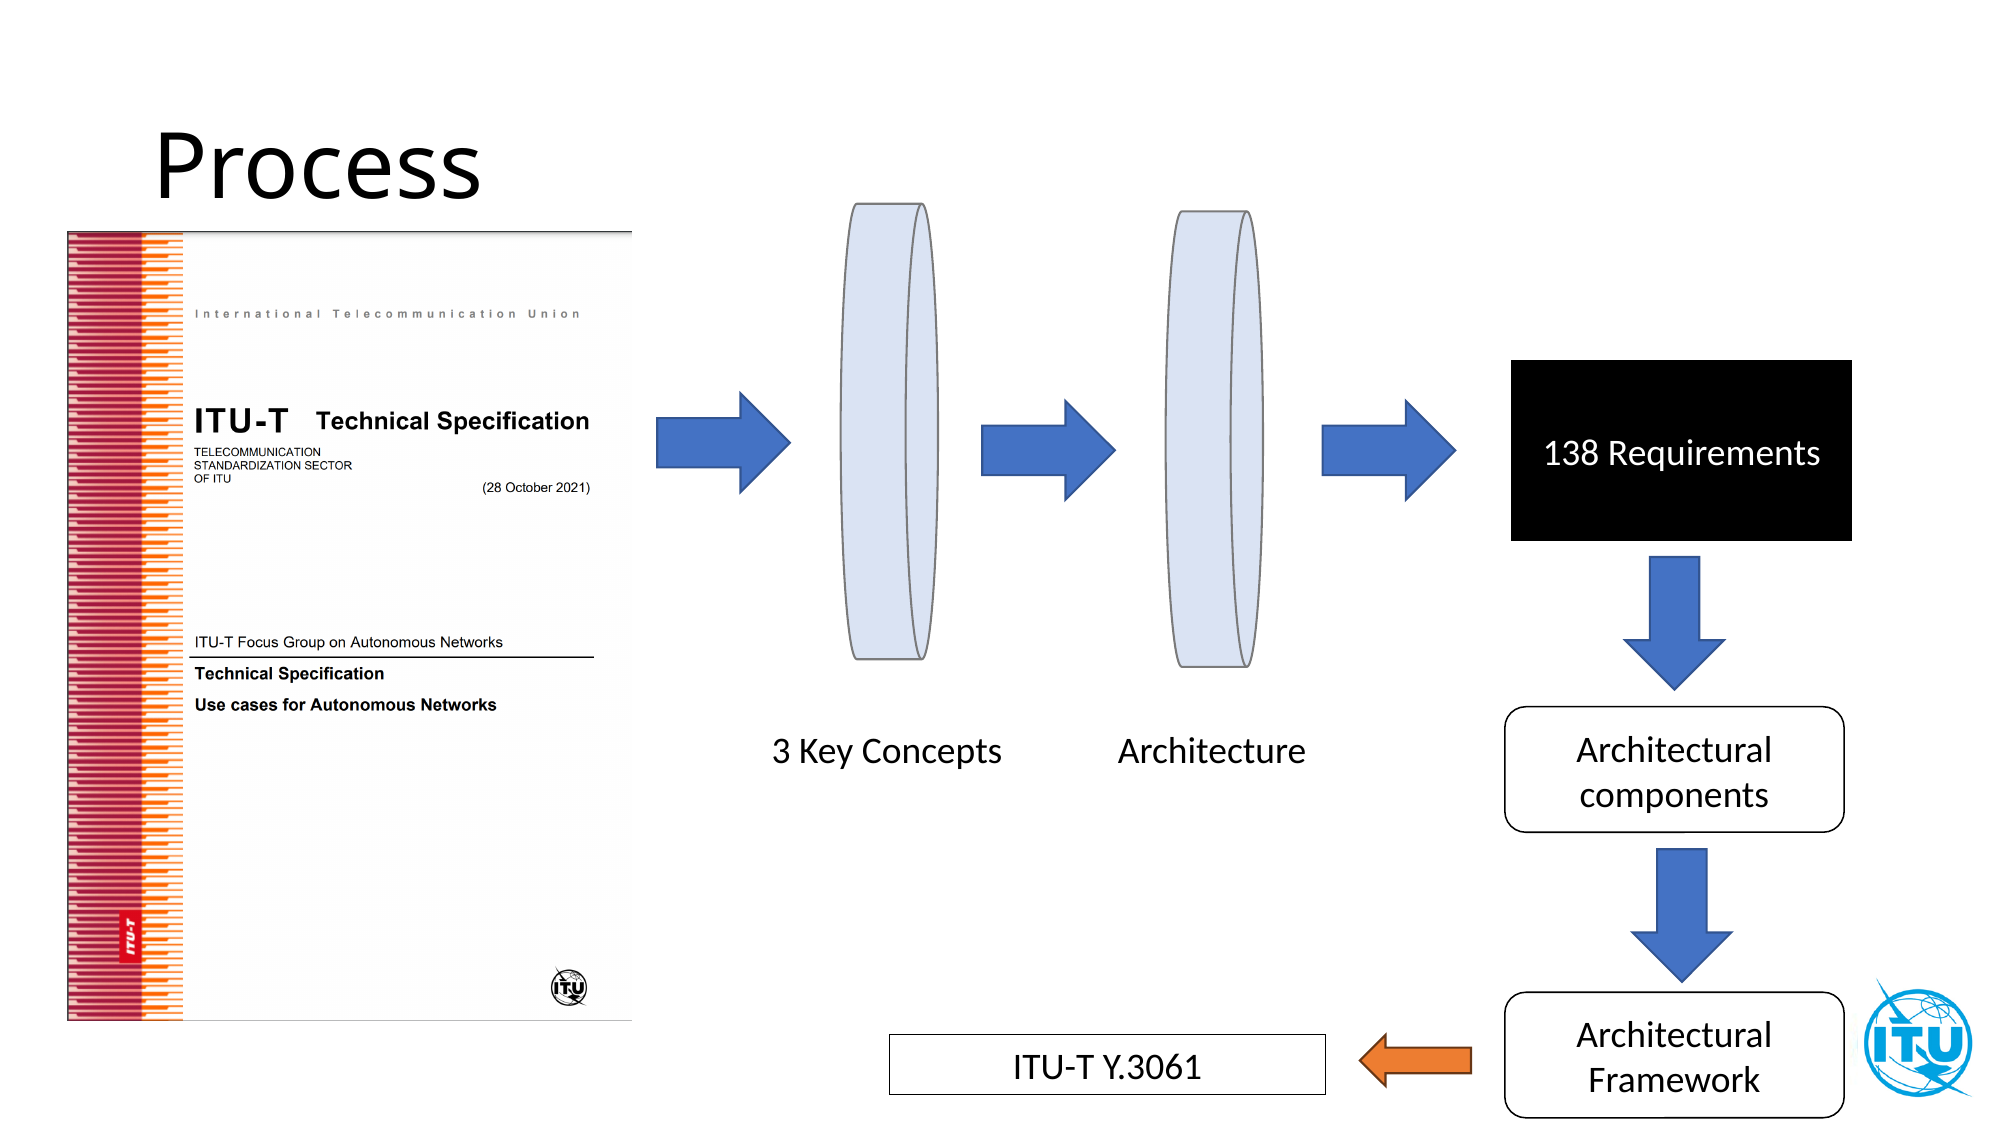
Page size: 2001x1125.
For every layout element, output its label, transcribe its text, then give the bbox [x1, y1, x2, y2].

text_box [981, 398, 1117, 503]
text_box [656, 390, 792, 495]
text_box [1629, 848, 1734, 984]
picture [1837, 956, 2000, 1125]
title Process [137, 59, 1863, 278]
text_box [1358, 1032, 1473, 1089]
text_box 3 Key Concepts [756, 718, 1018, 779]
text_box [1321, 398, 1457, 503]
text_box Architectural components [1504, 706, 1845, 833]
text_box [1622, 555, 1727, 692]
text_box 138 Requirements [1511, 360, 1852, 541]
picture [67, 231, 632, 1021]
text_box [839, 202, 940, 661]
text_box Architecture [1103, 718, 1322, 779]
text_box [1164, 210, 1265, 668]
text_box Architectural Framework [1504, 992, 1837, 1118]
text_box ITU-T Y.3061 [889, 1034, 1326, 1095]
